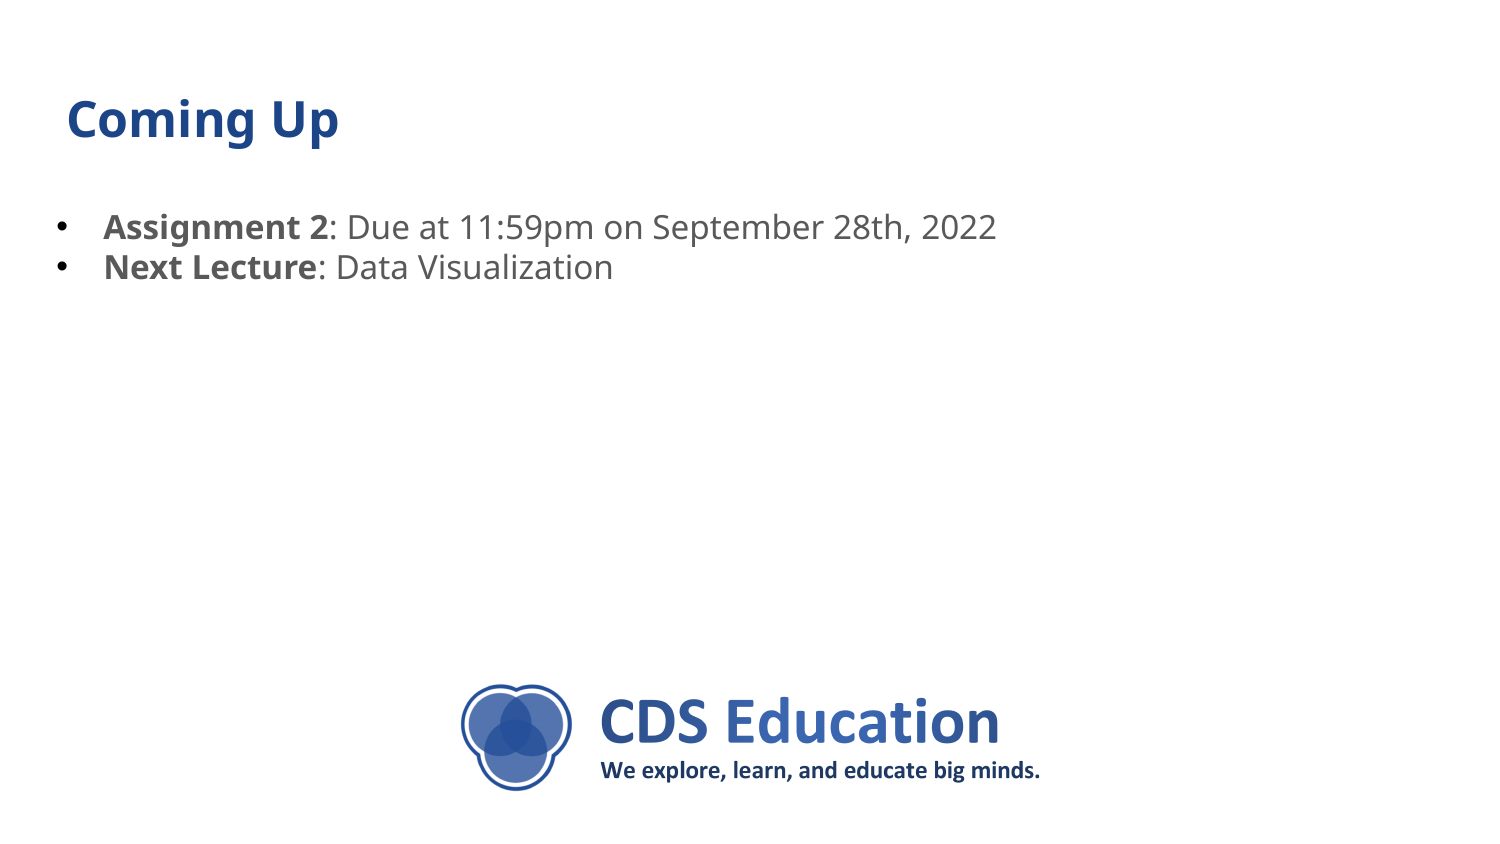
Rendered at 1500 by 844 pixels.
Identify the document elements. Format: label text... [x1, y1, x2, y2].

text_box Assignment 2: Due at 11:59pm on September 28th, 2022 Next Lecture: Data Visualization [41, 198, 1440, 373]
text_box Coming Up [51, 72, 1449, 167]
picture [434, 670, 1066, 805]
